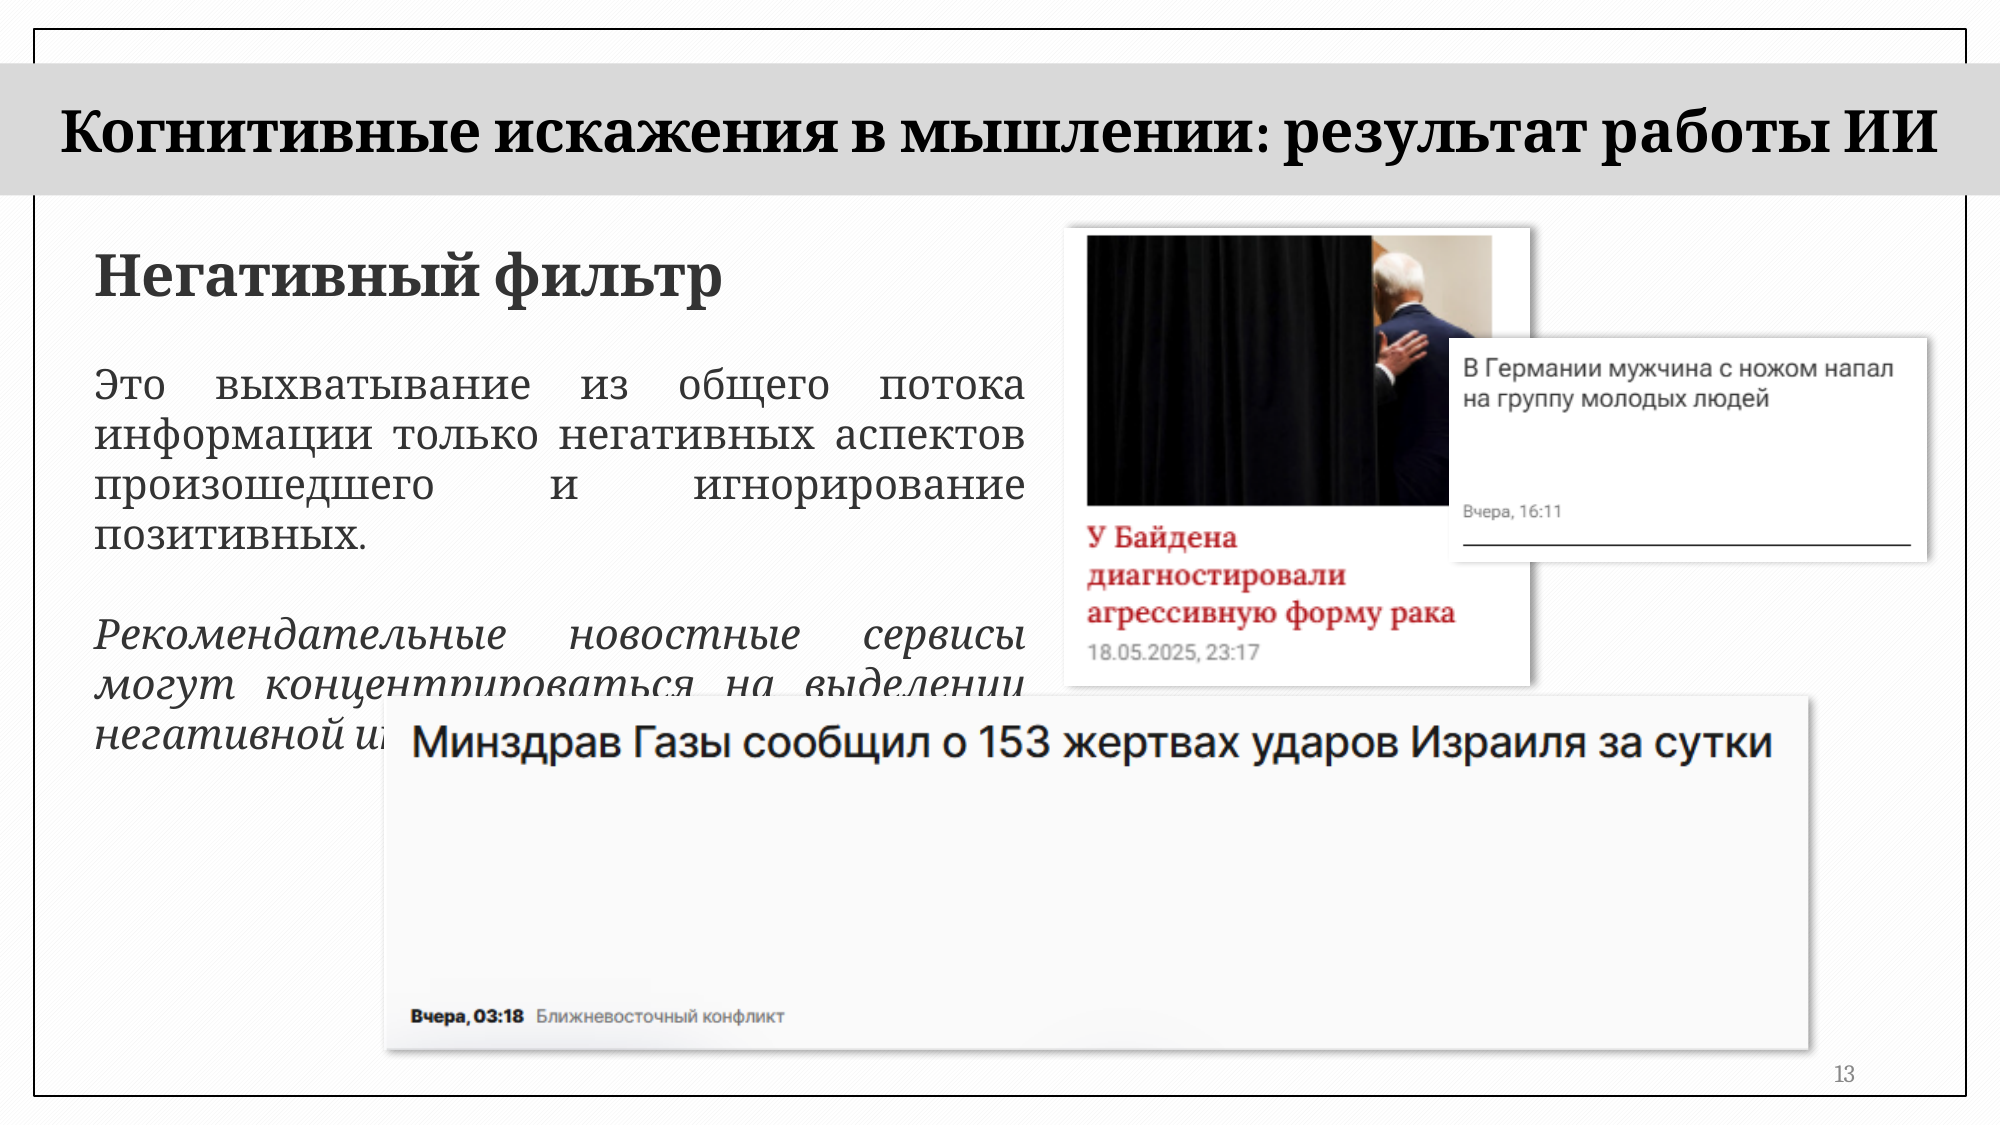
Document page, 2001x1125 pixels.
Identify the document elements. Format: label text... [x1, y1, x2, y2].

text_box [32, 26, 1968, 61]
text_box [32, 198, 1968, 1098]
slide_number 13 [1816, 1049, 1863, 1096]
picture [383, 696, 1809, 1051]
picture [1063, 228, 1927, 687]
text_box Негативный фильтр Это выхватывание из общего потока информации только негативных аспектов произошедшего и игнорирование позитивных. Рекомендательные новостные сервисы могут концентрироваться на выделении негативной информации. [79, 230, 1041, 816]
text_box Когнитивные искажения в мышлении: результат работы ИИ [0, 61, 2000, 198]
